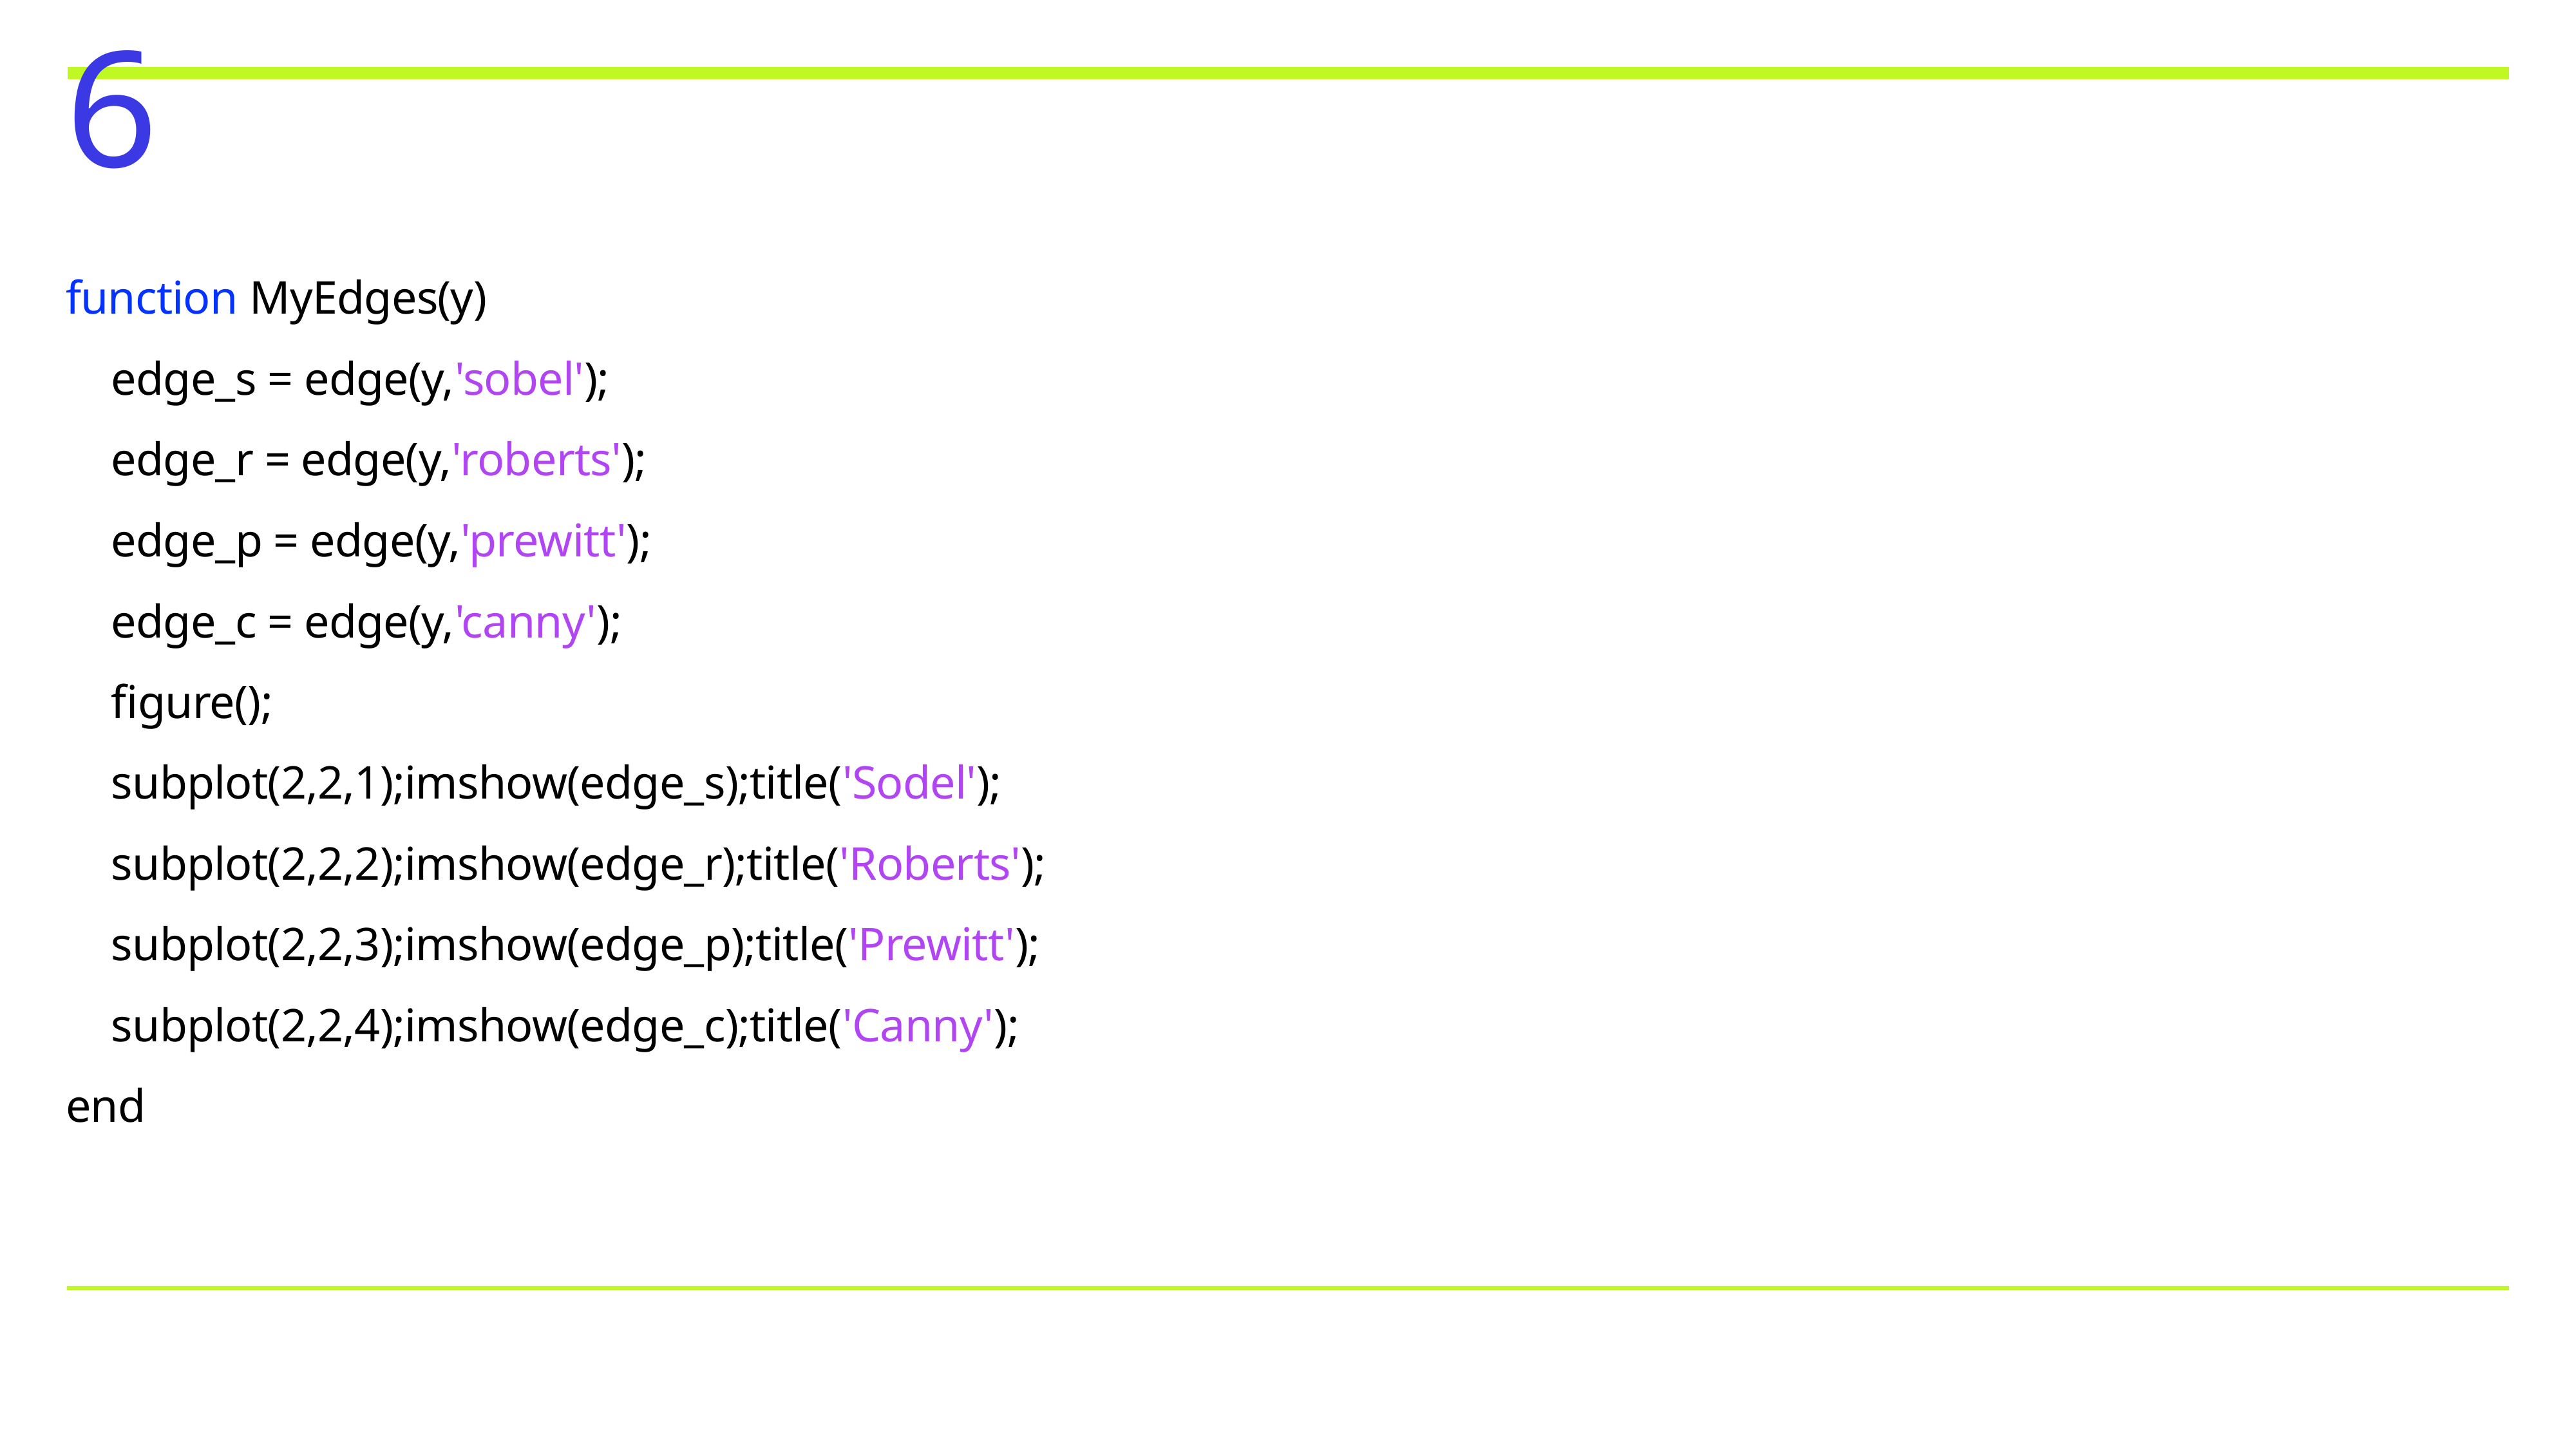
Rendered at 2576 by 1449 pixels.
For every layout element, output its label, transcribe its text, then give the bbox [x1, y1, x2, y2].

list function MyEdges(y) edge_s = edge(y,'sobel'); edge_r = edge(y,'roberts'); edge_p = edge(y,'prewitt'); edge_c = edge(y,'canny'); figure(); subplot(2,2,1);imshow(edge_s);title('Sodel'); subplot(2,2,2);imshow(edge_r);title('Roberts'); subplot(2,2,3);imshow(edge_p);title('Prewitt'); subplot(2,2,4);imshow(edge_c);title('Canny'); end [60, 276, 2516, 1226]
title 6 [60, 68, 2516, 276]
